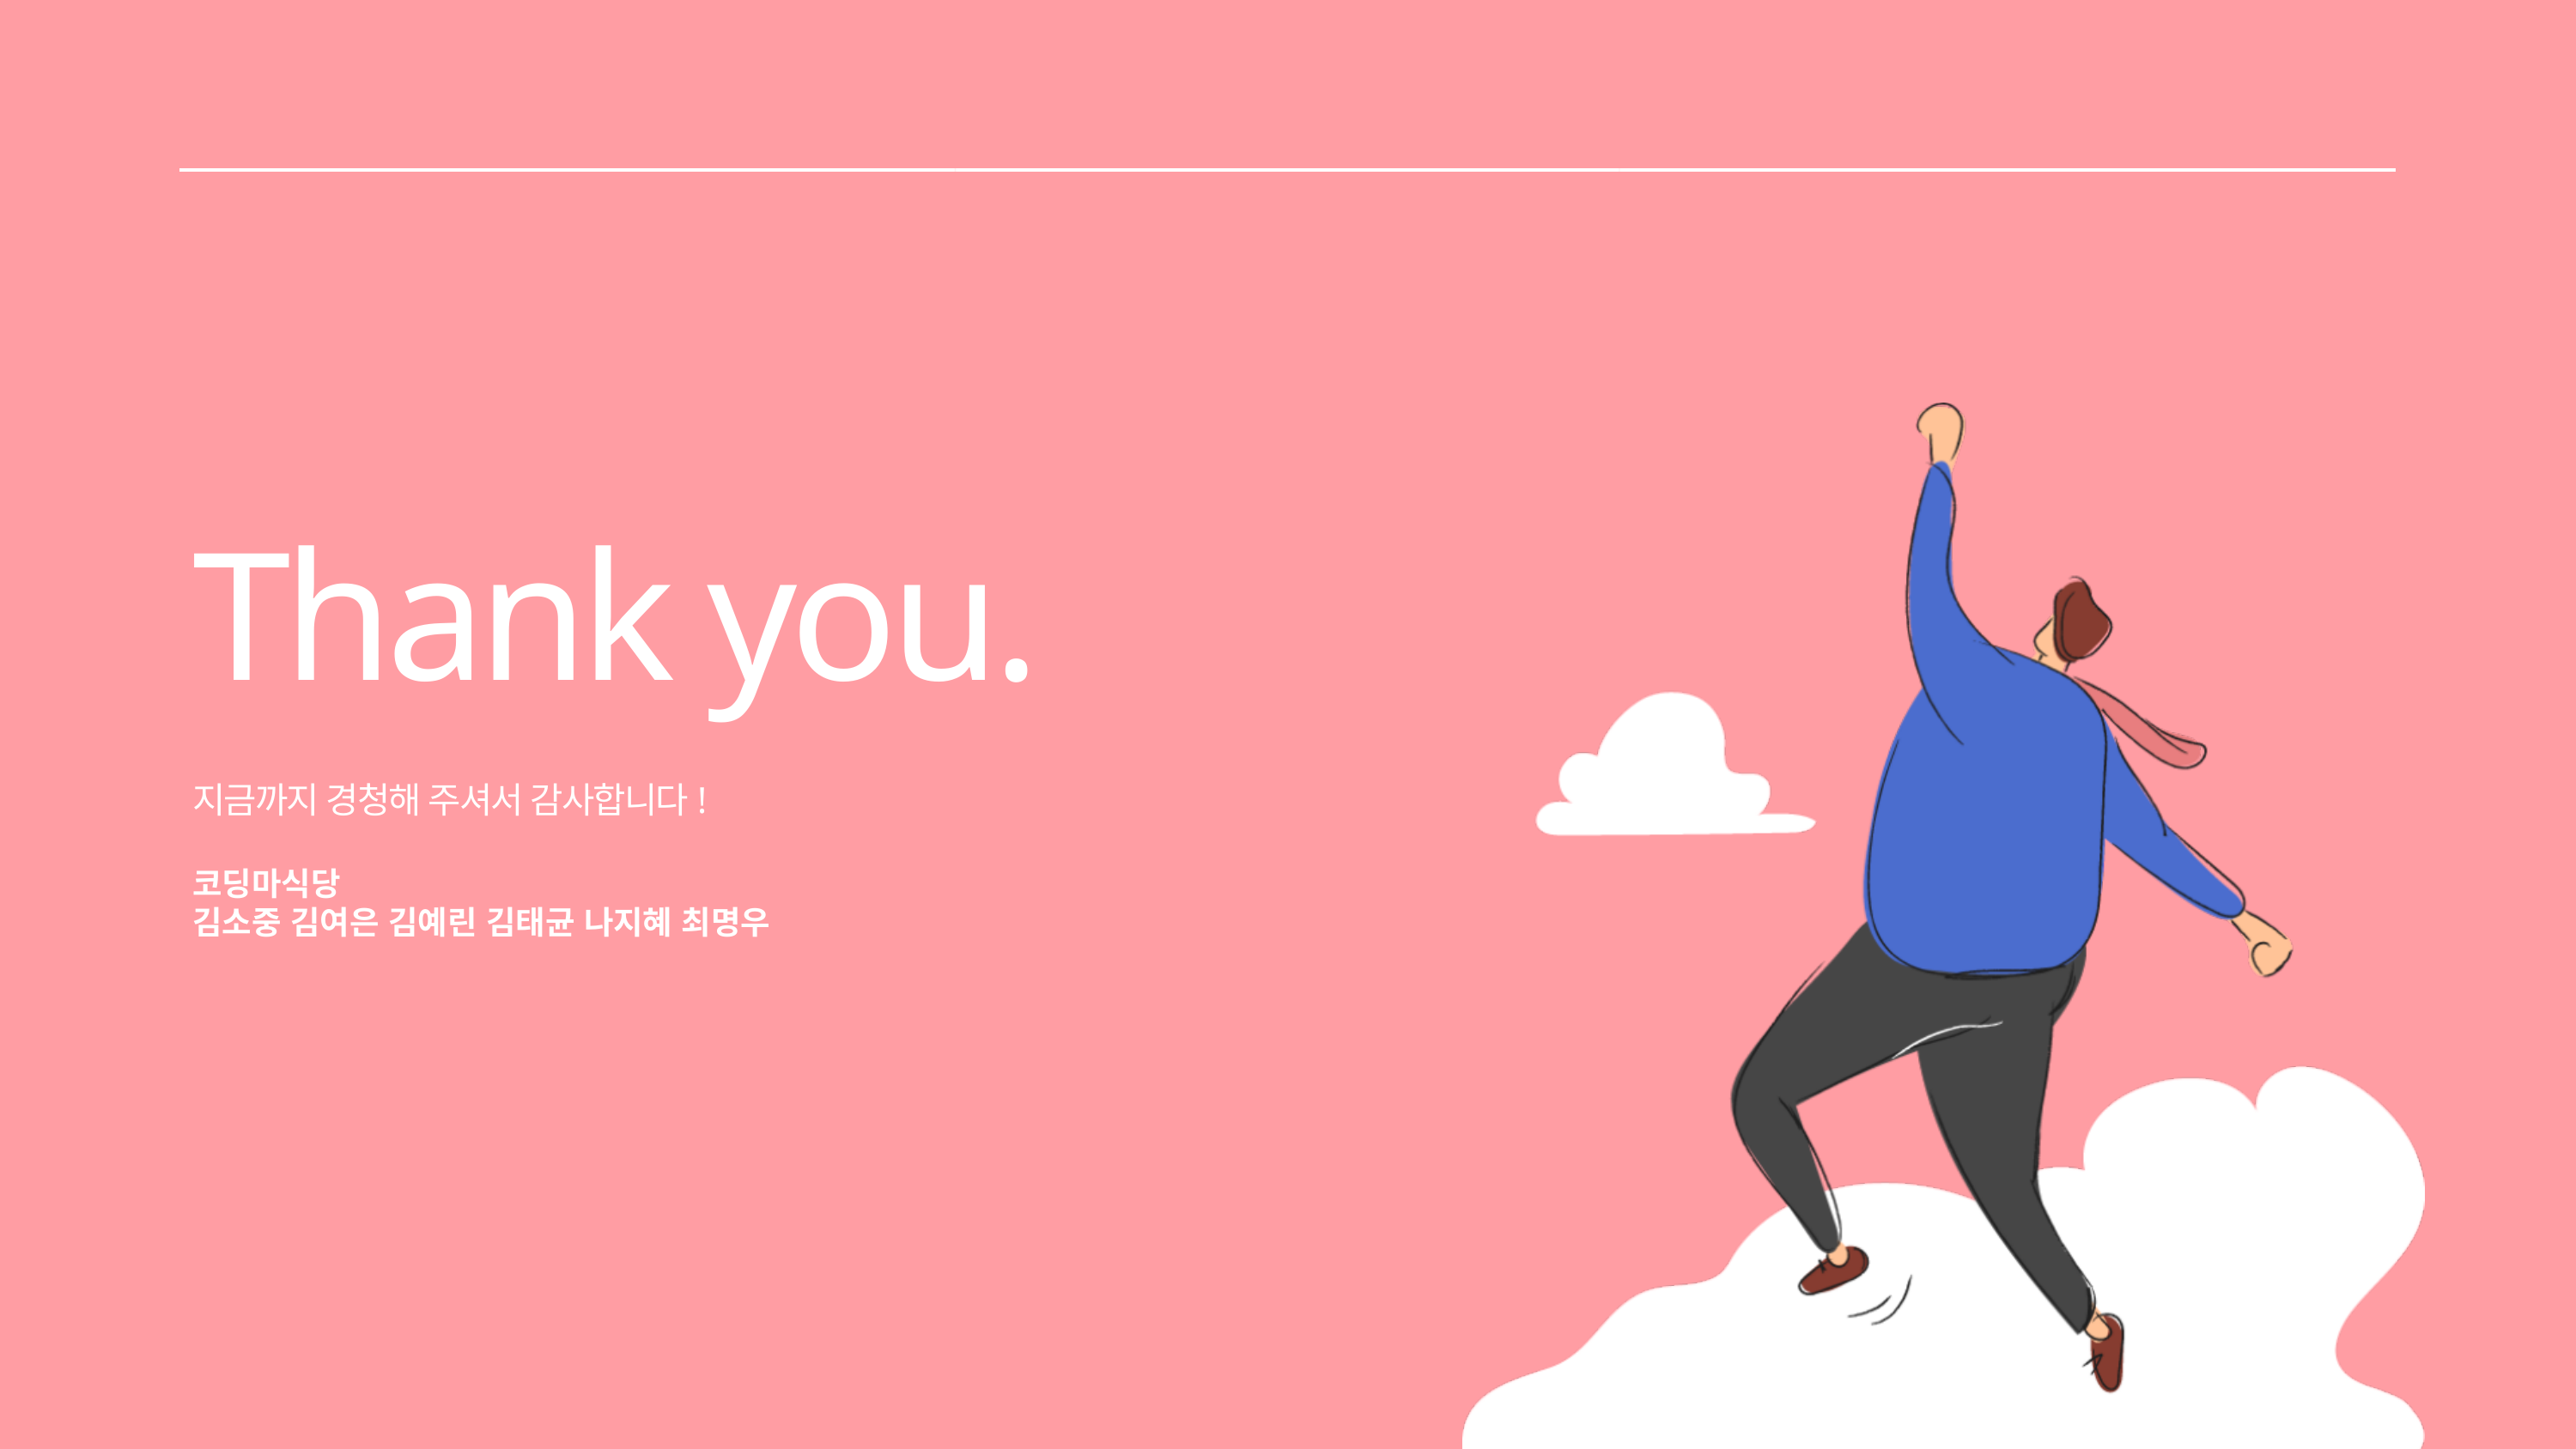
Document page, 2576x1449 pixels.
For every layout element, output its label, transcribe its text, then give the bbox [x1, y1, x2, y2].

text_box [179, 168, 2397, 172]
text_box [1461, 402, 2425, 1449]
text_box 지금까지 경청해 주셔서 감사합니다! [179, 771, 1428, 828]
text_box Thank you. [179, 497, 1457, 723]
text_box 코딩마식당 김소중 김여은 김예린 김태균 나지혜 최명우 [179, 858, 879, 948]
